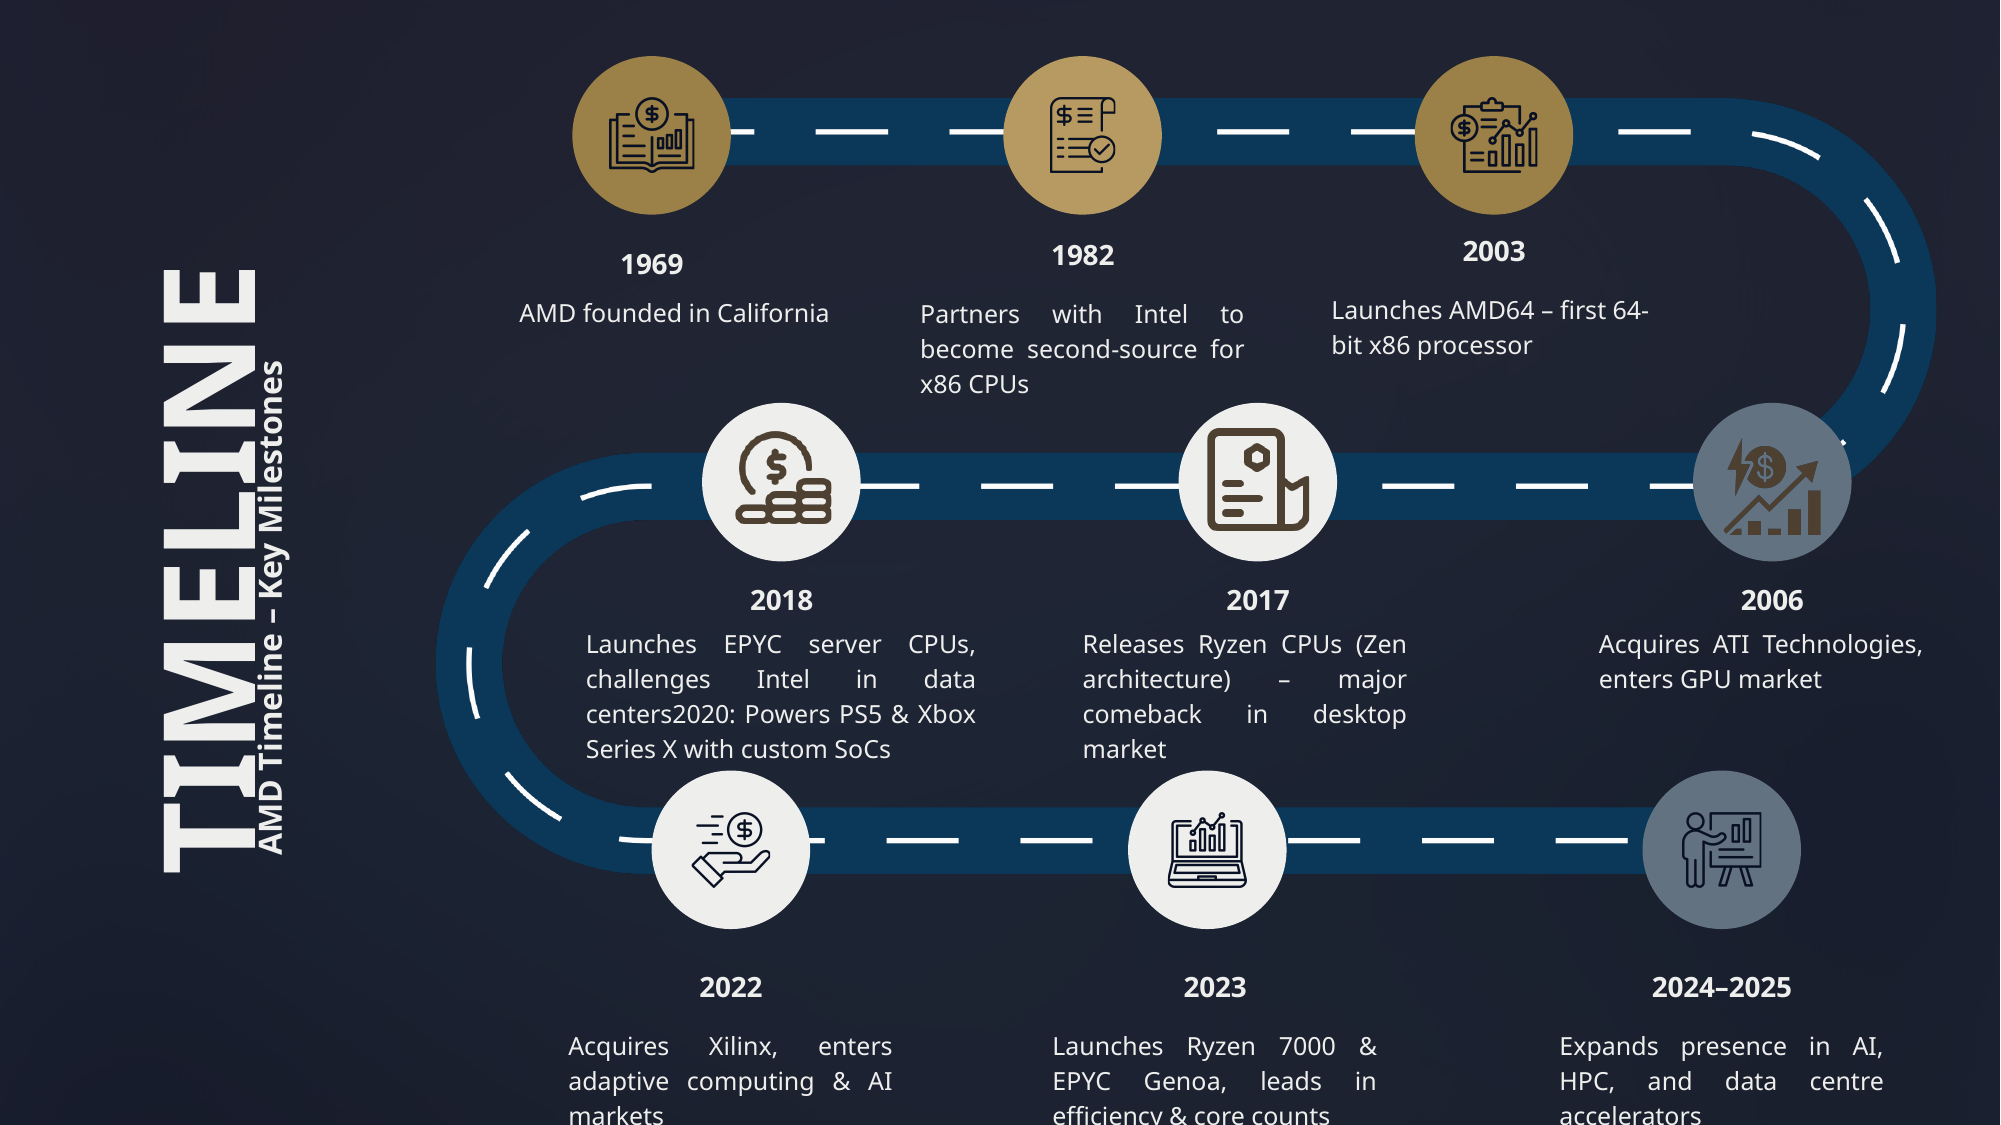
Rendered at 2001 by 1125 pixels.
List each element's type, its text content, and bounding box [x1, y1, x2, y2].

text_box 2023 [1052, 964, 1378, 1004]
text_box Releases Ryzen CPUs (Zen architecture) – major comeback in desktop market [1082, 623, 1408, 764]
text_box Acquires Xilinx, enters adaptive computing & AI markets [568, 1025, 894, 1125]
text_box 2006 [1609, 577, 1935, 617]
text_box [0, 0, 2000, 1125]
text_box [1003, 56, 1162, 215]
text_box Launches AMD64 – first 64-bit x86 processor [1331, 289, 1657, 359]
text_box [1414, 56, 1574, 215]
text_box Expands presence in AI, HPC, and data centre accelerators [1559, 1025, 1885, 1125]
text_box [1642, 770, 1801, 930]
text_box 2022 [568, 964, 894, 1004]
text_box 1982 [920, 232, 1246, 272]
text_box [572, 56, 731, 215]
text_box Launches Ryzen 7000 & EPYC Genoa, leads in efficiency & core counts [1052, 1025, 1378, 1125]
text_box AMD Timeline – Key Milestones [243, 355, 289, 856]
text_box 2017 [1095, 577, 1421, 617]
text_box 2003 [1331, 228, 1657, 267]
text_box Launches EPYC server CPUs, challenges Intel in data centers2020: Powers PS5 & Xbox Series X with custom SoCs [585, 623, 977, 764]
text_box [651, 770, 811, 930]
text_box TIMELINE [101, 126, 281, 1013]
text_box Partners with Intel to become second-source for x86 CPUs [920, 293, 1246, 399]
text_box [1178, 402, 1338, 562]
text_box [1128, 770, 1287, 930]
text_box Acquires ATI Technologies, enters GPU market [1598, 623, 1924, 694]
text_box 2018 [618, 577, 944, 617]
text_box 1969 [489, 240, 815, 280]
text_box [702, 402, 861, 562]
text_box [1693, 402, 1852, 562]
text_box [435, 98, 1937, 874]
text_box 2024–2025 [1559, 964, 1885, 1004]
text_box AMD founded in California [519, 292, 845, 328]
